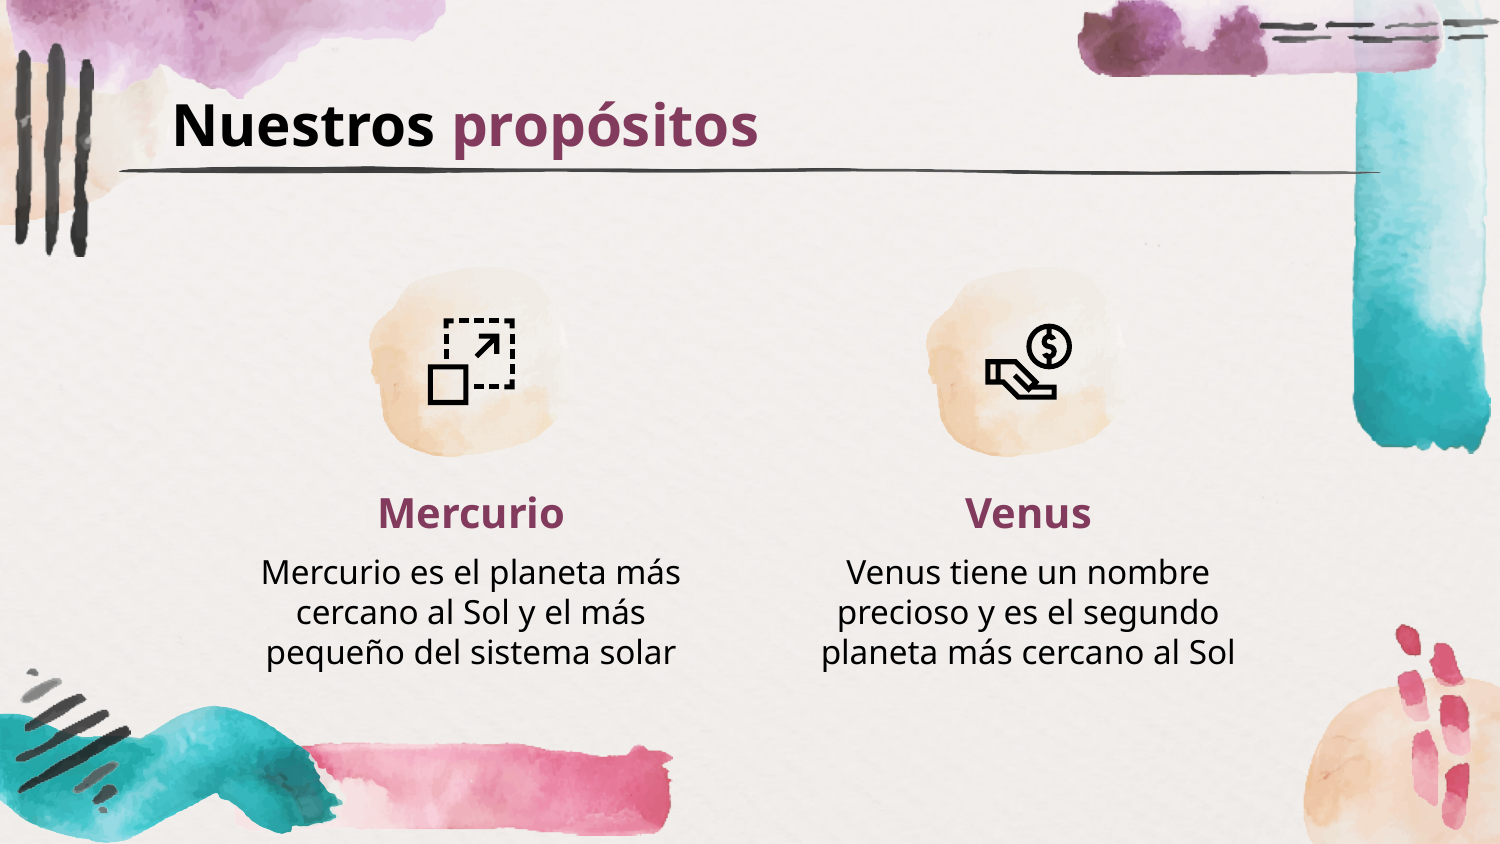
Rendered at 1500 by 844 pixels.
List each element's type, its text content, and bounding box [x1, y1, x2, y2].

title Nuestros propósitos [156, 72, 1382, 166]
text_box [427, 318, 515, 406]
subtitle Mercurio [251, 471, 692, 537]
subtitle Venus [808, 471, 1249, 537]
subtitle Venus tiene un nombre precioso y es el segundo planeta más cercano al Sol [772, 536, 1285, 685]
subtitle Mercurio es el planeta más cercano al Sol y el más pequeño del sistema solar [215, 536, 728, 685]
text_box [985, 323, 1073, 400]
picture [1304, 620, 1500, 844]
picture [0, 0, 1500, 844]
